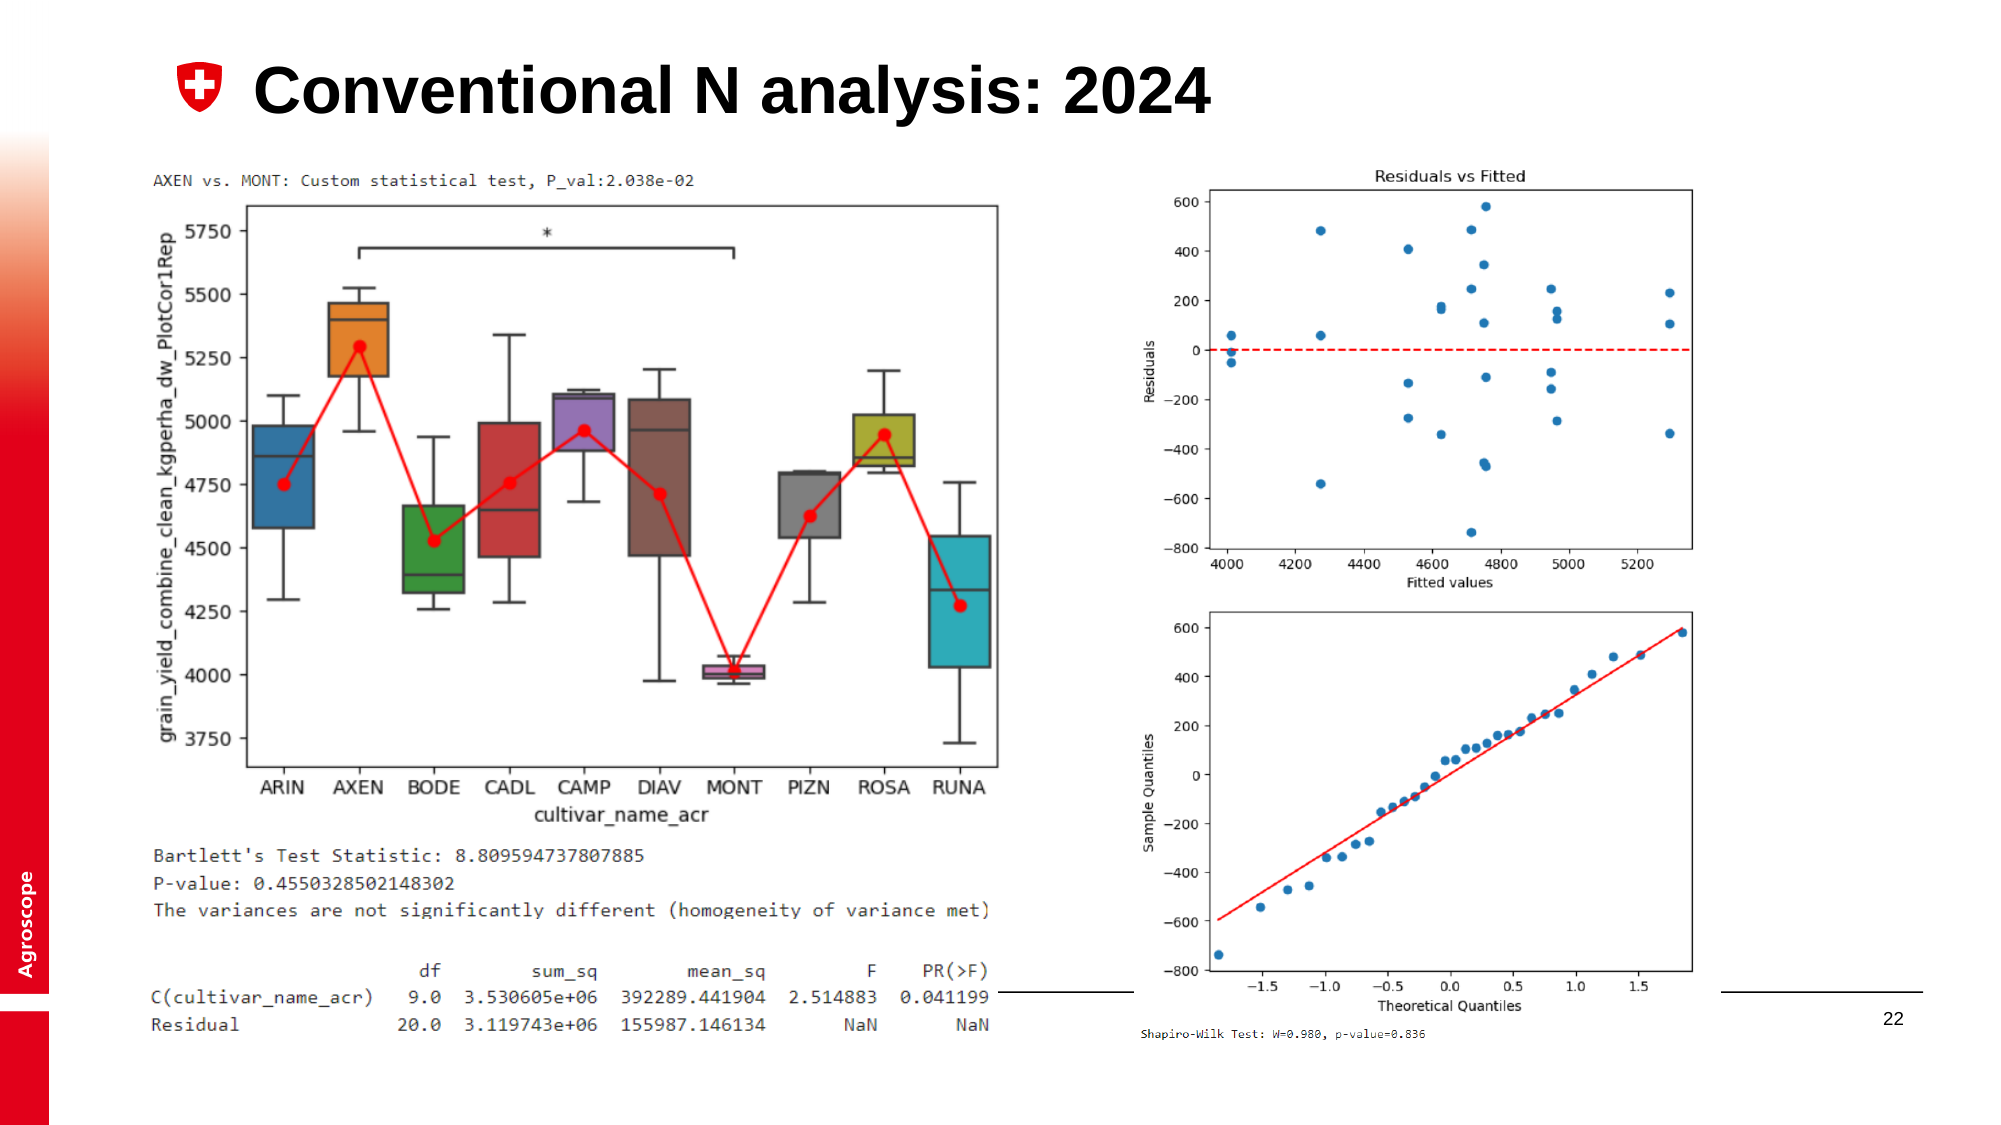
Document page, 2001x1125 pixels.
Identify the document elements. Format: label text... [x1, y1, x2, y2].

picture [0, 1, 49, 1125]
title Conventional N analysis: 2024 [253, 55, 1979, 274]
picture [143, 164, 1025, 919]
picture [142, 951, 998, 1042]
picture [1134, 164, 1721, 1047]
picture [177, 62, 236, 146]
